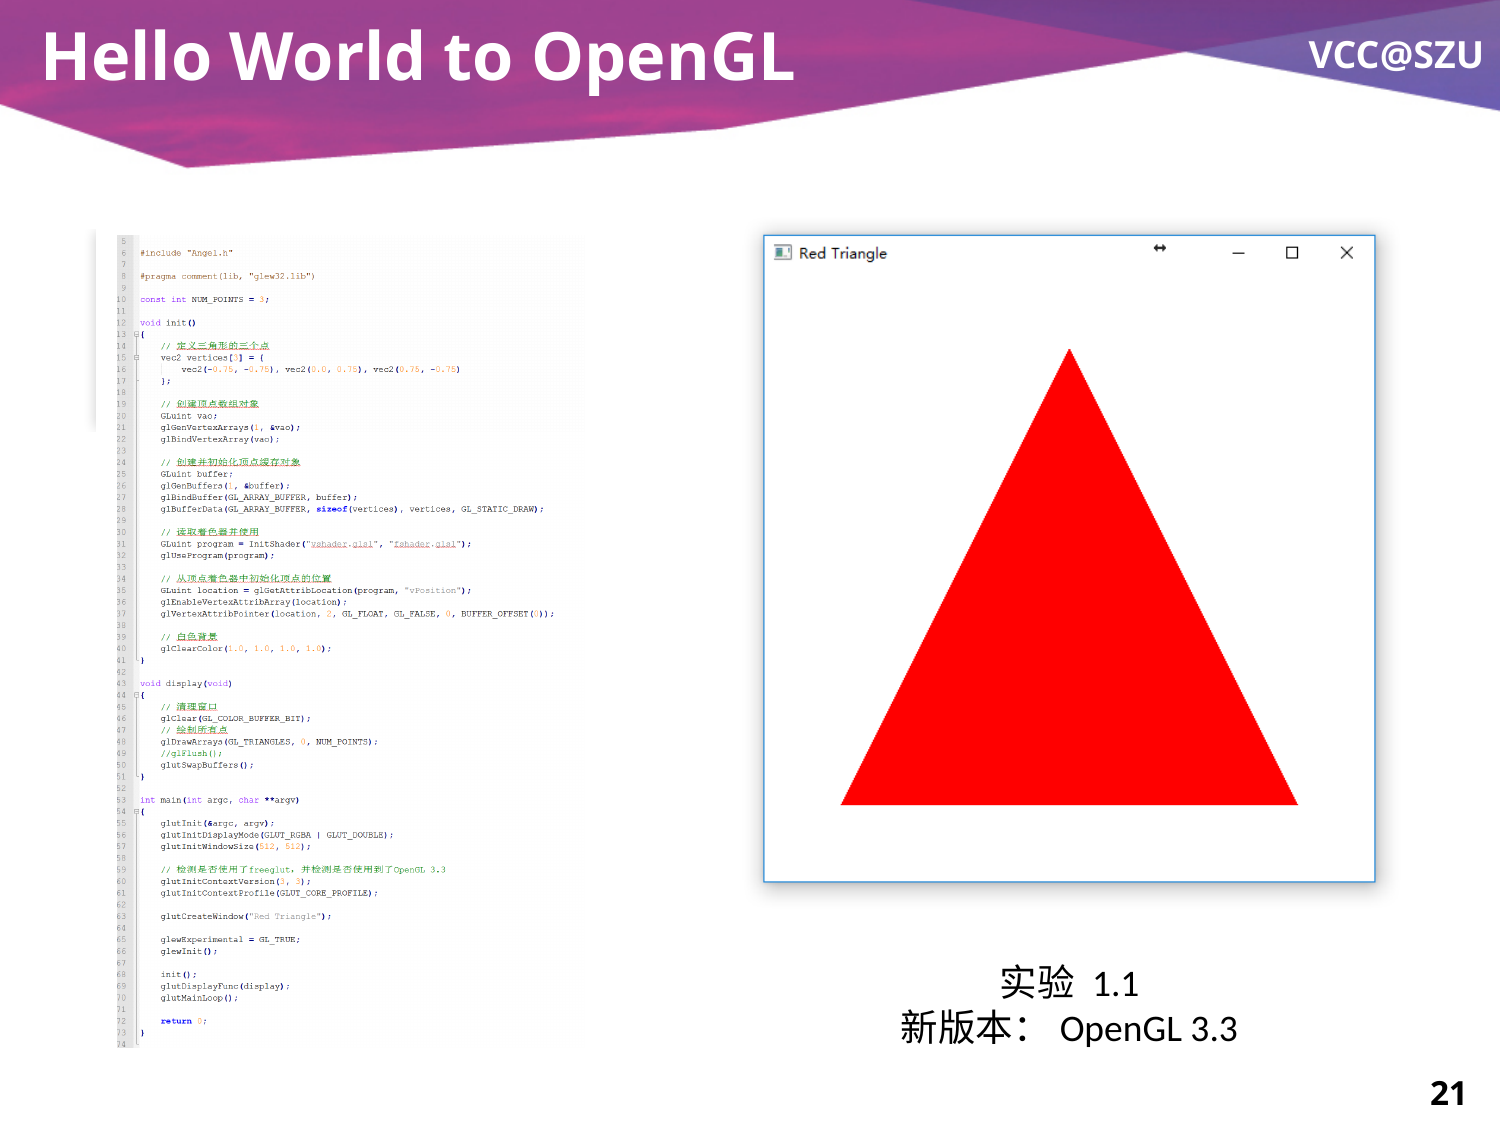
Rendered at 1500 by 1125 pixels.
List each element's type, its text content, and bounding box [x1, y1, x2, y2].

picture [0, 0, 1500, 1125]
title Hello World to OpenGL [25, 15, 1320, 104]
slide_number 21 [1386, 1065, 1500, 1125]
text_box 实验 1.1 新版本：OpenGL 3.3 [886, 951, 1253, 1057]
